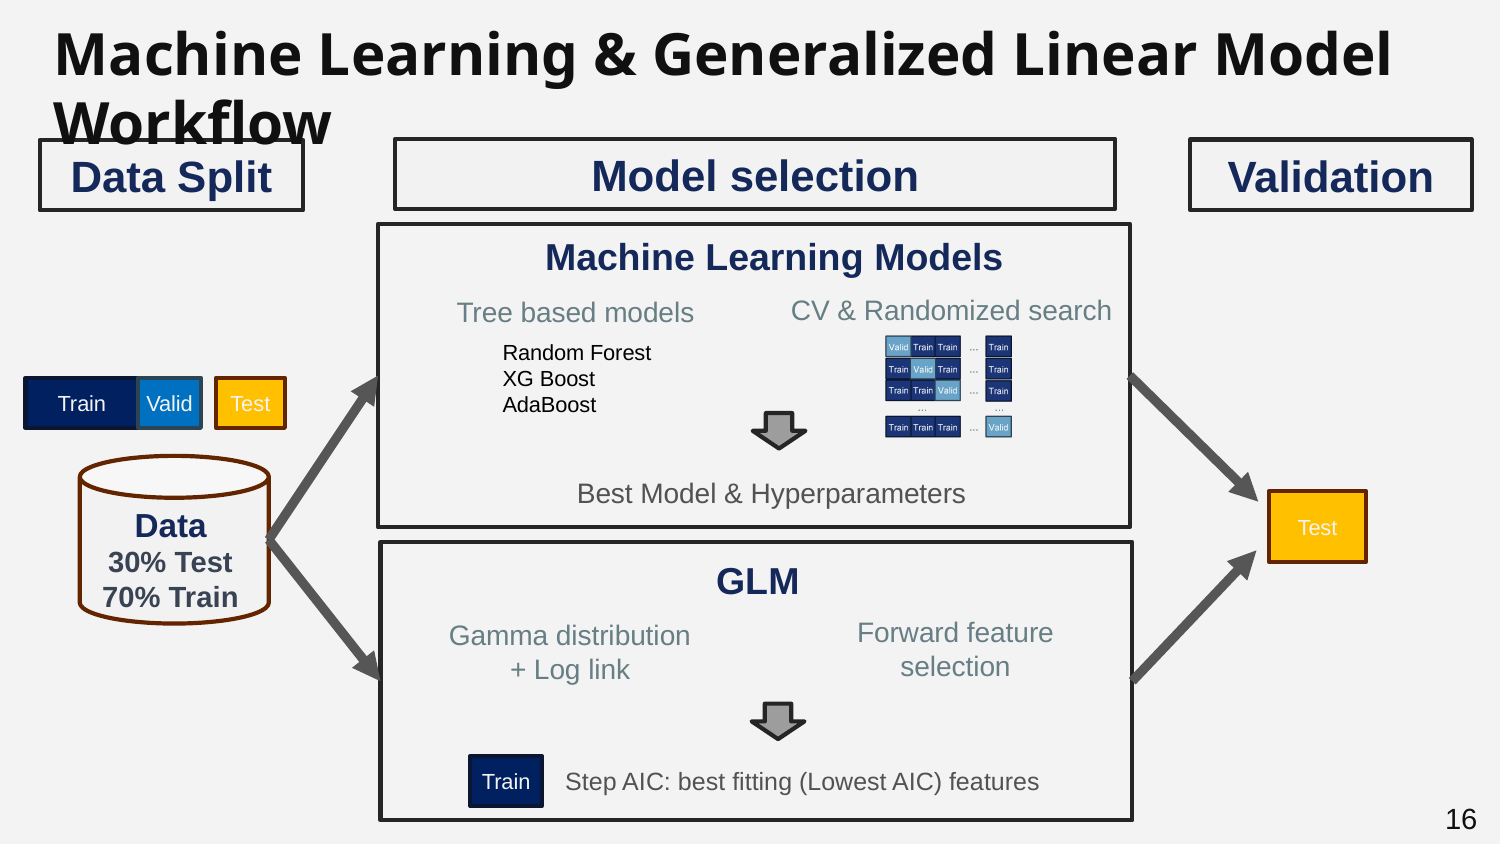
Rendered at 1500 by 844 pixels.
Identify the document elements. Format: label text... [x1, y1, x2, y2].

text_box Model selection [395, 171, 1116, 210]
text_box 16 [1430, 793, 1500, 843]
text_box Why XGBoost Performed the Best [80, 455, 263, 497]
text_box Train [25, 377, 138, 428]
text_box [268, 539, 381, 682]
text_box [378, 327, 1130, 528]
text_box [268, 375, 379, 539]
text_box Data 30% Test 70% Train [99, 501, 242, 614]
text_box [1131, 550, 1257, 682]
text_box Tree based models [356, 282, 766, 329]
text_box [751, 703, 805, 740]
text_box Validation [1190, 171, 1472, 211]
text_box Train [470, 755, 542, 806]
title Machine Learning & Generalized Linear Model Workflow [38, 1, 1499, 171]
text_box Gamma distribution + Log link [414, 604, 696, 685]
picture [884, 335, 1017, 439]
text_box [752, 413, 806, 449]
text_box Step AIC: best fitting (Lowest AIC) features [553, 760, 1058, 802]
text_box [79, 455, 263, 624]
text_box Test [215, 377, 265, 428]
text_box Forward feature selection [791, 601, 1090, 682]
text_box [380, 542, 1133, 821]
text_box CV & Randomized search [766, 279, 1142, 327]
text_box Best Model & Hyperparameters [565, 470, 998, 516]
text_box Random Forest XG Boost AdaBoost [491, 333, 734, 450]
text_box GLM [595, 551, 920, 608]
text_box Valid [138, 377, 201, 428]
text_box Test [1268, 491, 1366, 562]
text_box Machine Learning Models [522, 227, 1026, 284]
text_box [378, 223, 1130, 282]
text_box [1129, 375, 1259, 502]
text_box Data Split [39, 171, 304, 211]
